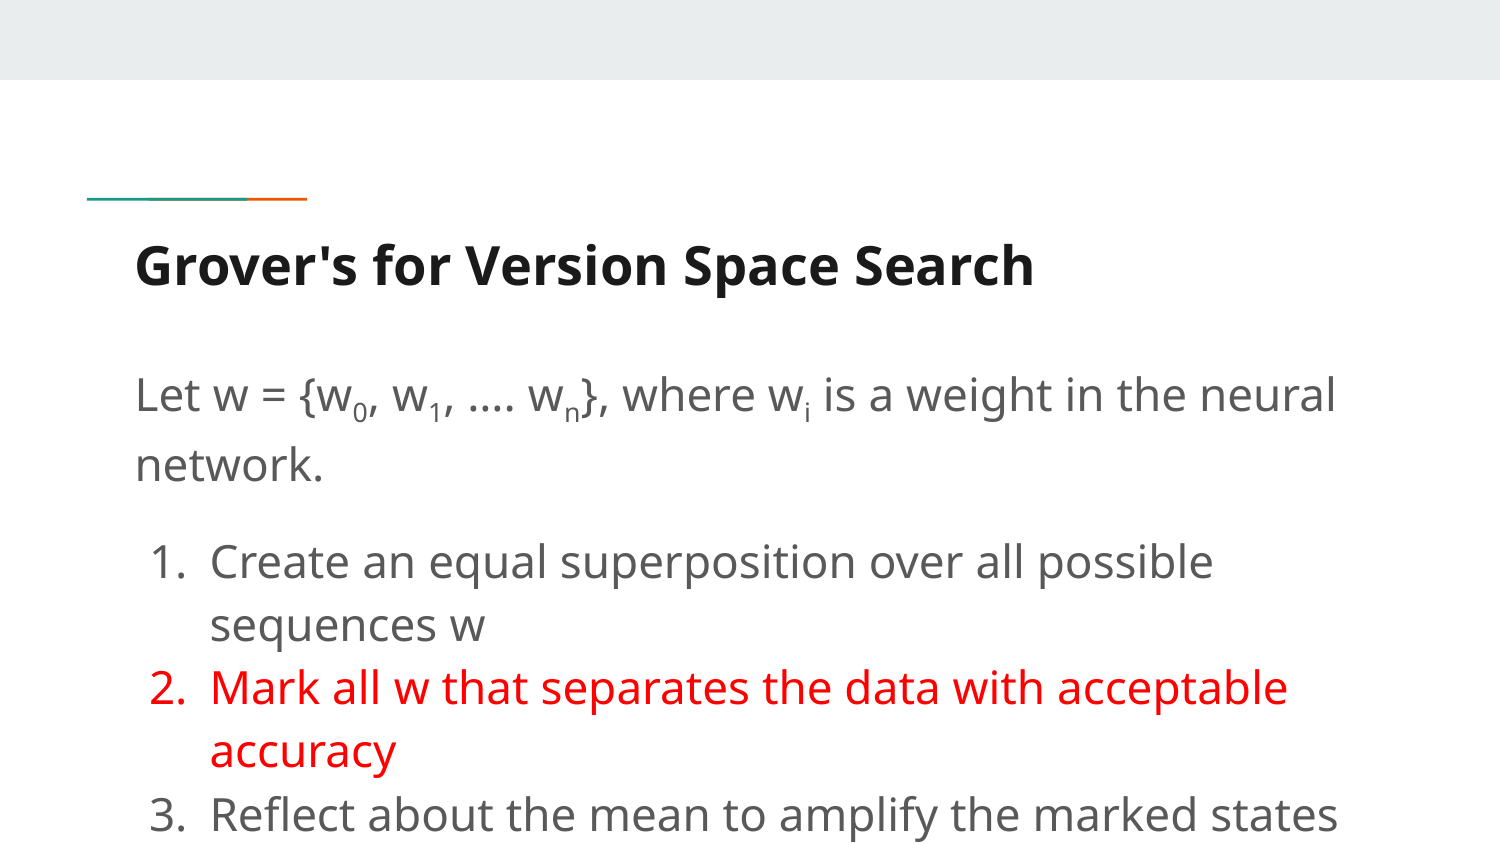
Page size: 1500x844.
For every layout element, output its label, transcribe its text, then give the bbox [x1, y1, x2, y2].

title Grover's for Version Space Search [119, 216, 1381, 305]
list Let w = {w0, w1, …. wn}, where wi is a weight in the neural network. Create an equal superposition over all possible sequences w Mark all w that separates the data with acceptable accuracy Reflect about the mean to amplify the marked states Measure the returned output [119, 341, 1427, 712]
